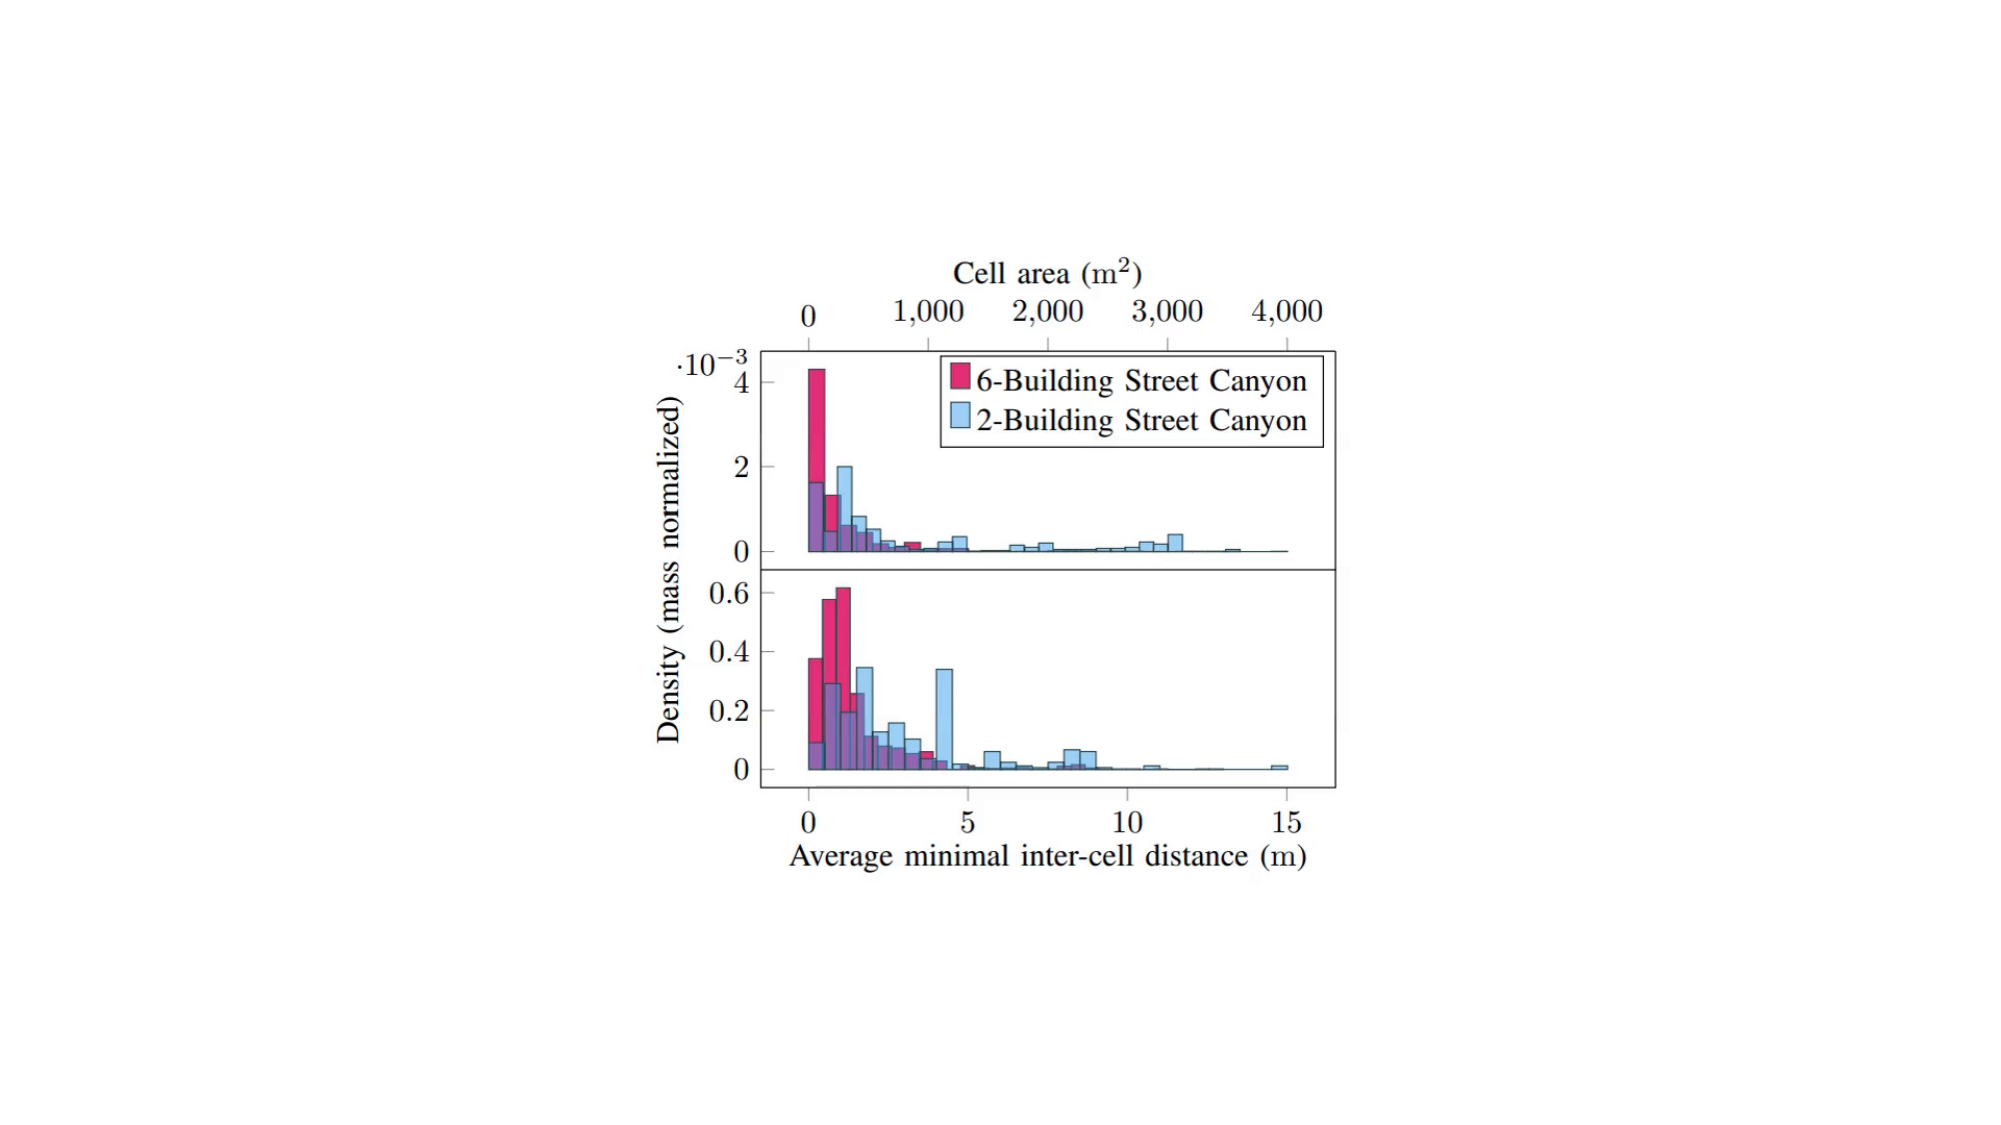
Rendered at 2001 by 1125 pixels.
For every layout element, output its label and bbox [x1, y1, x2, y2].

text_box [0, 0, 2000, 1125]
